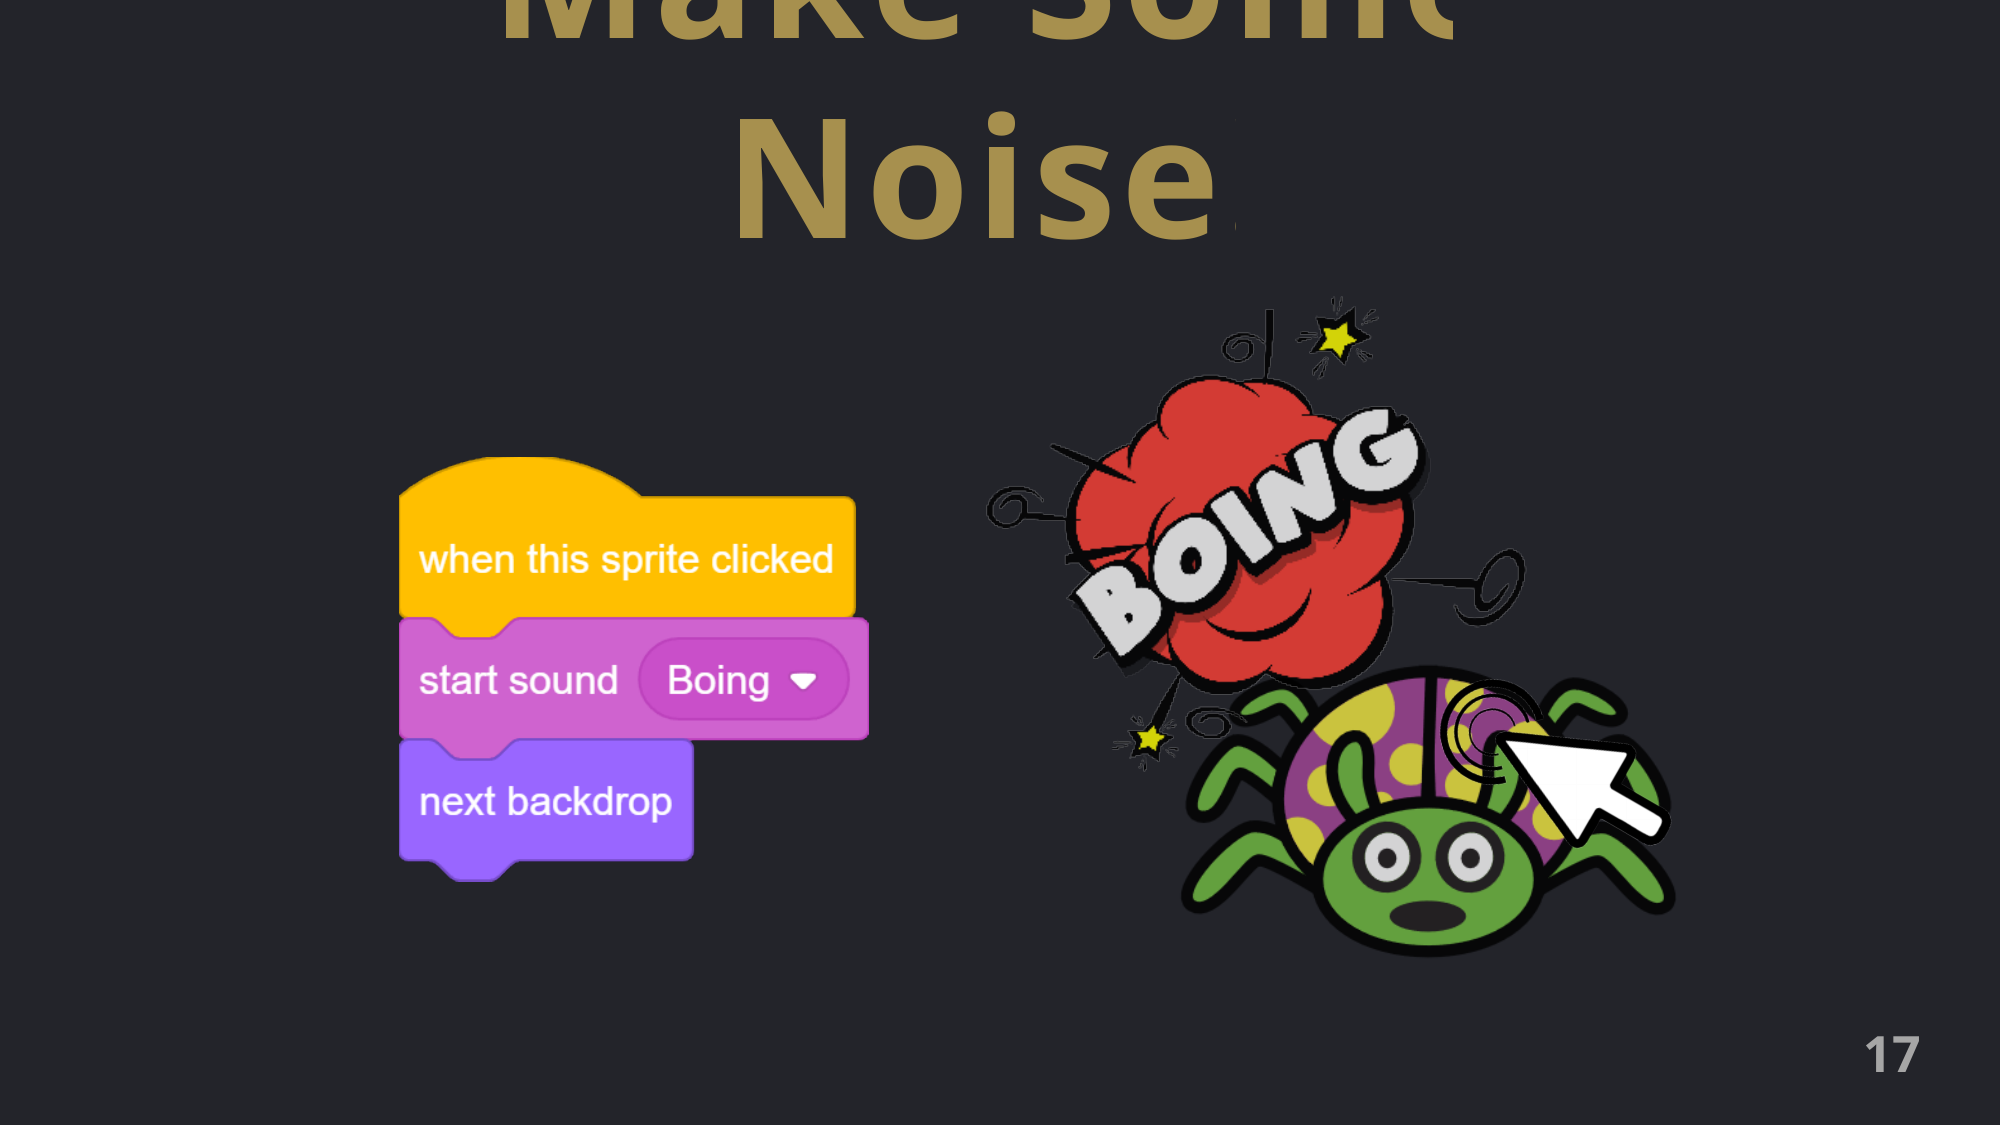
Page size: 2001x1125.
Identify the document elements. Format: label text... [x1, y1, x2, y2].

text_box [0, 0, 2000, 1125]
picture [399, 457, 869, 883]
text_box Make Some Noise! [364, 23, 1636, 287]
slide_number 17 [1485, 1026, 1936, 1087]
picture [1026, 342, 1794, 1082]
